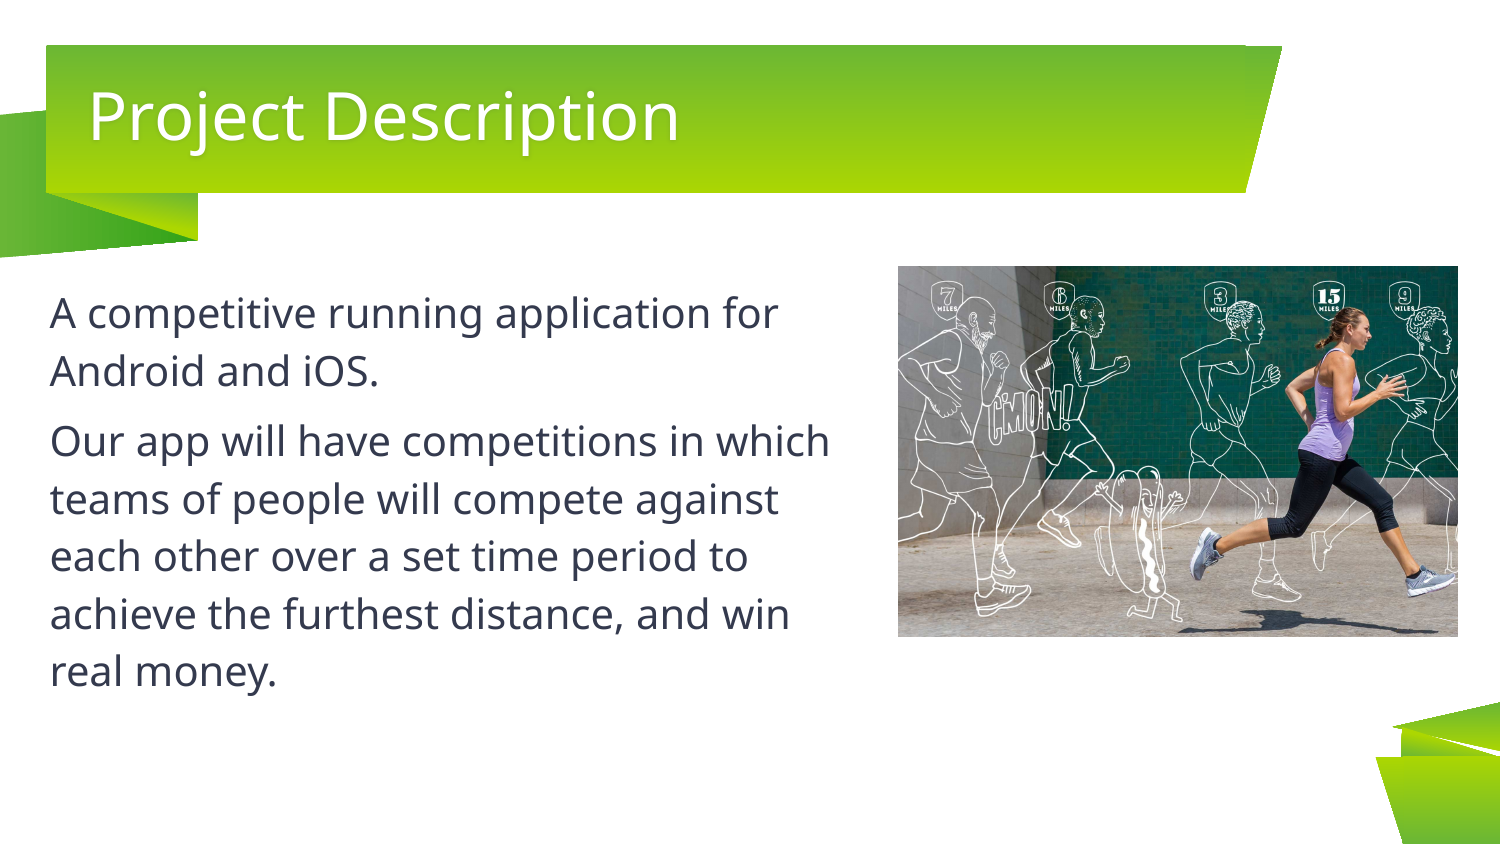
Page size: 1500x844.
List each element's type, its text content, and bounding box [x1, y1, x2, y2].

picture [897, 266, 1458, 637]
title Project Description [87, 45, 1210, 193]
list A competitive running application for Android and iOS. Our app will have competitions in which teams of people will compete against each other over a set time period to achieve the furthest distance, and win real money. [49, 279, 875, 783]
